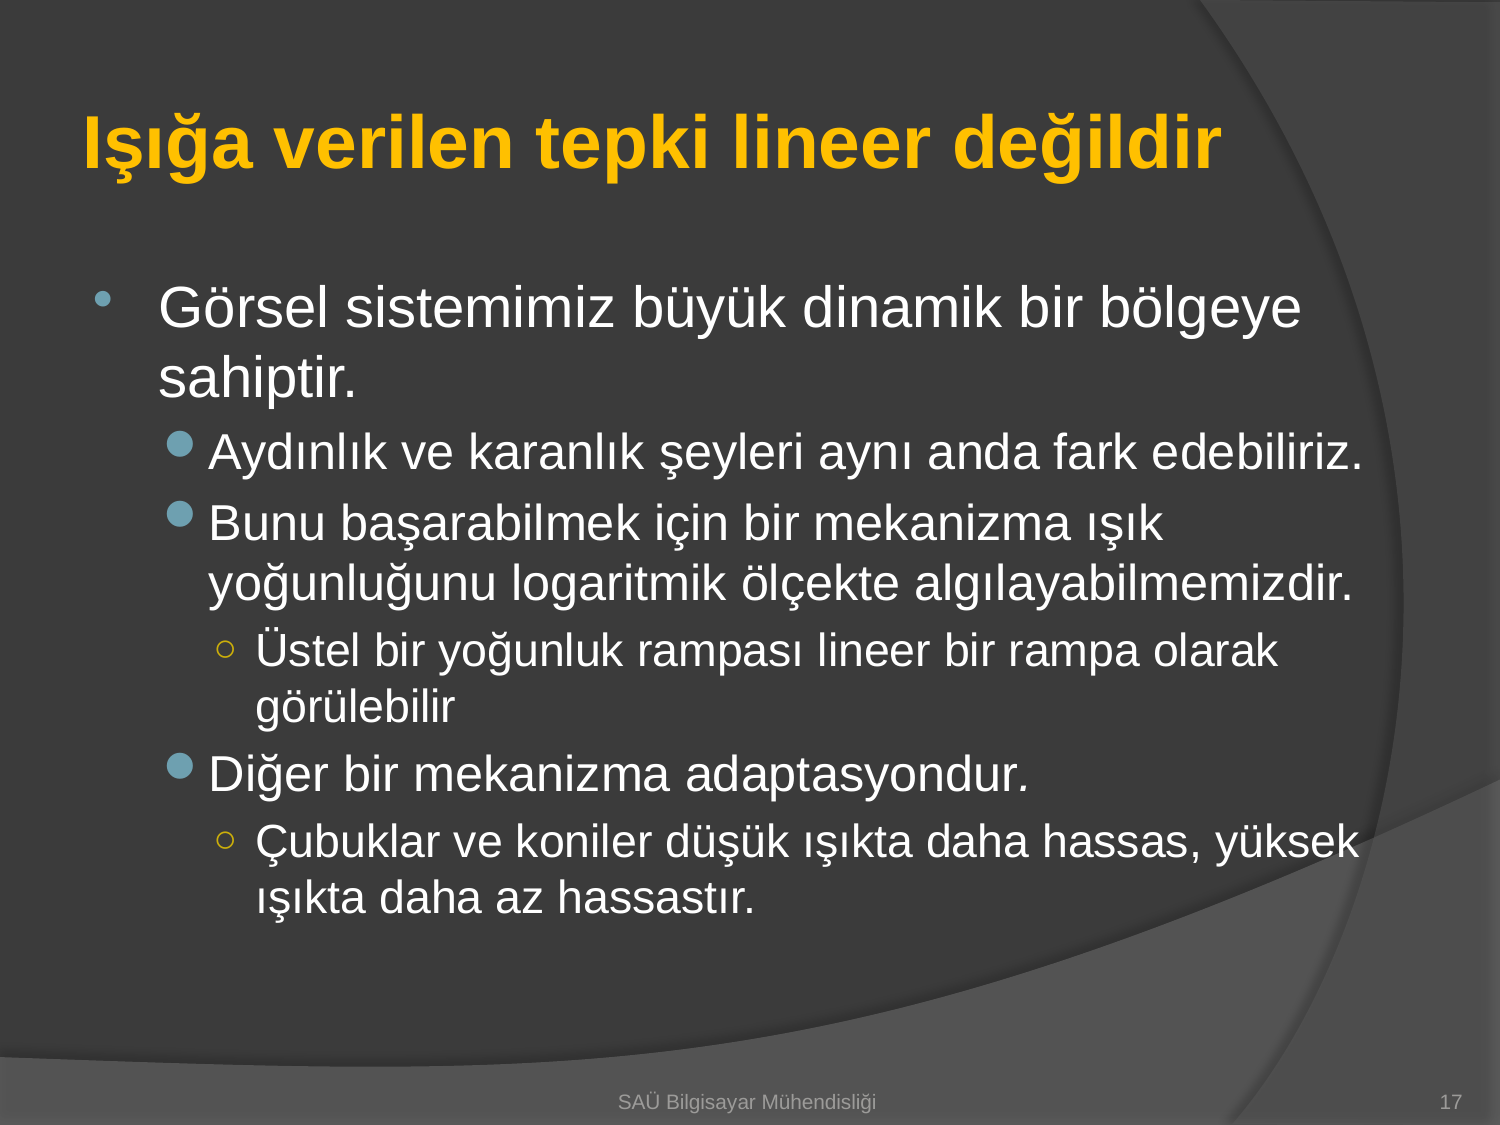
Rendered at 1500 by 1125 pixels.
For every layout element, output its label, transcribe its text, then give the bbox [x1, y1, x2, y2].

footer SAÜ Bilgisayar Mühendisliği [512, 1053, 988, 1114]
title Işığa verilen tepki lineer değildir [75, 45, 1300, 233]
list Görsel sistemimiz büyük dinamik bir bölgeye sahiptir. Aydınlık ve karanlık şeyleri aynı anda fark edebiliriz. Bunu başarabilmek için bir mekanizma ışık yoğunluğunu logaritmik ölçekte algılayabilmemizdir. Üstel bir yoğunluk rampası lineer bir rampa olarak görülebilir Diğer bir mekanizma adaptasyondur. Çubuklar ve koniler düşük ışıkta daha hassas, yüksek ışıkta daha az hassastır. [75, 262, 1418, 1005]
slide_number 17 [1337, 1053, 1463, 1114]
